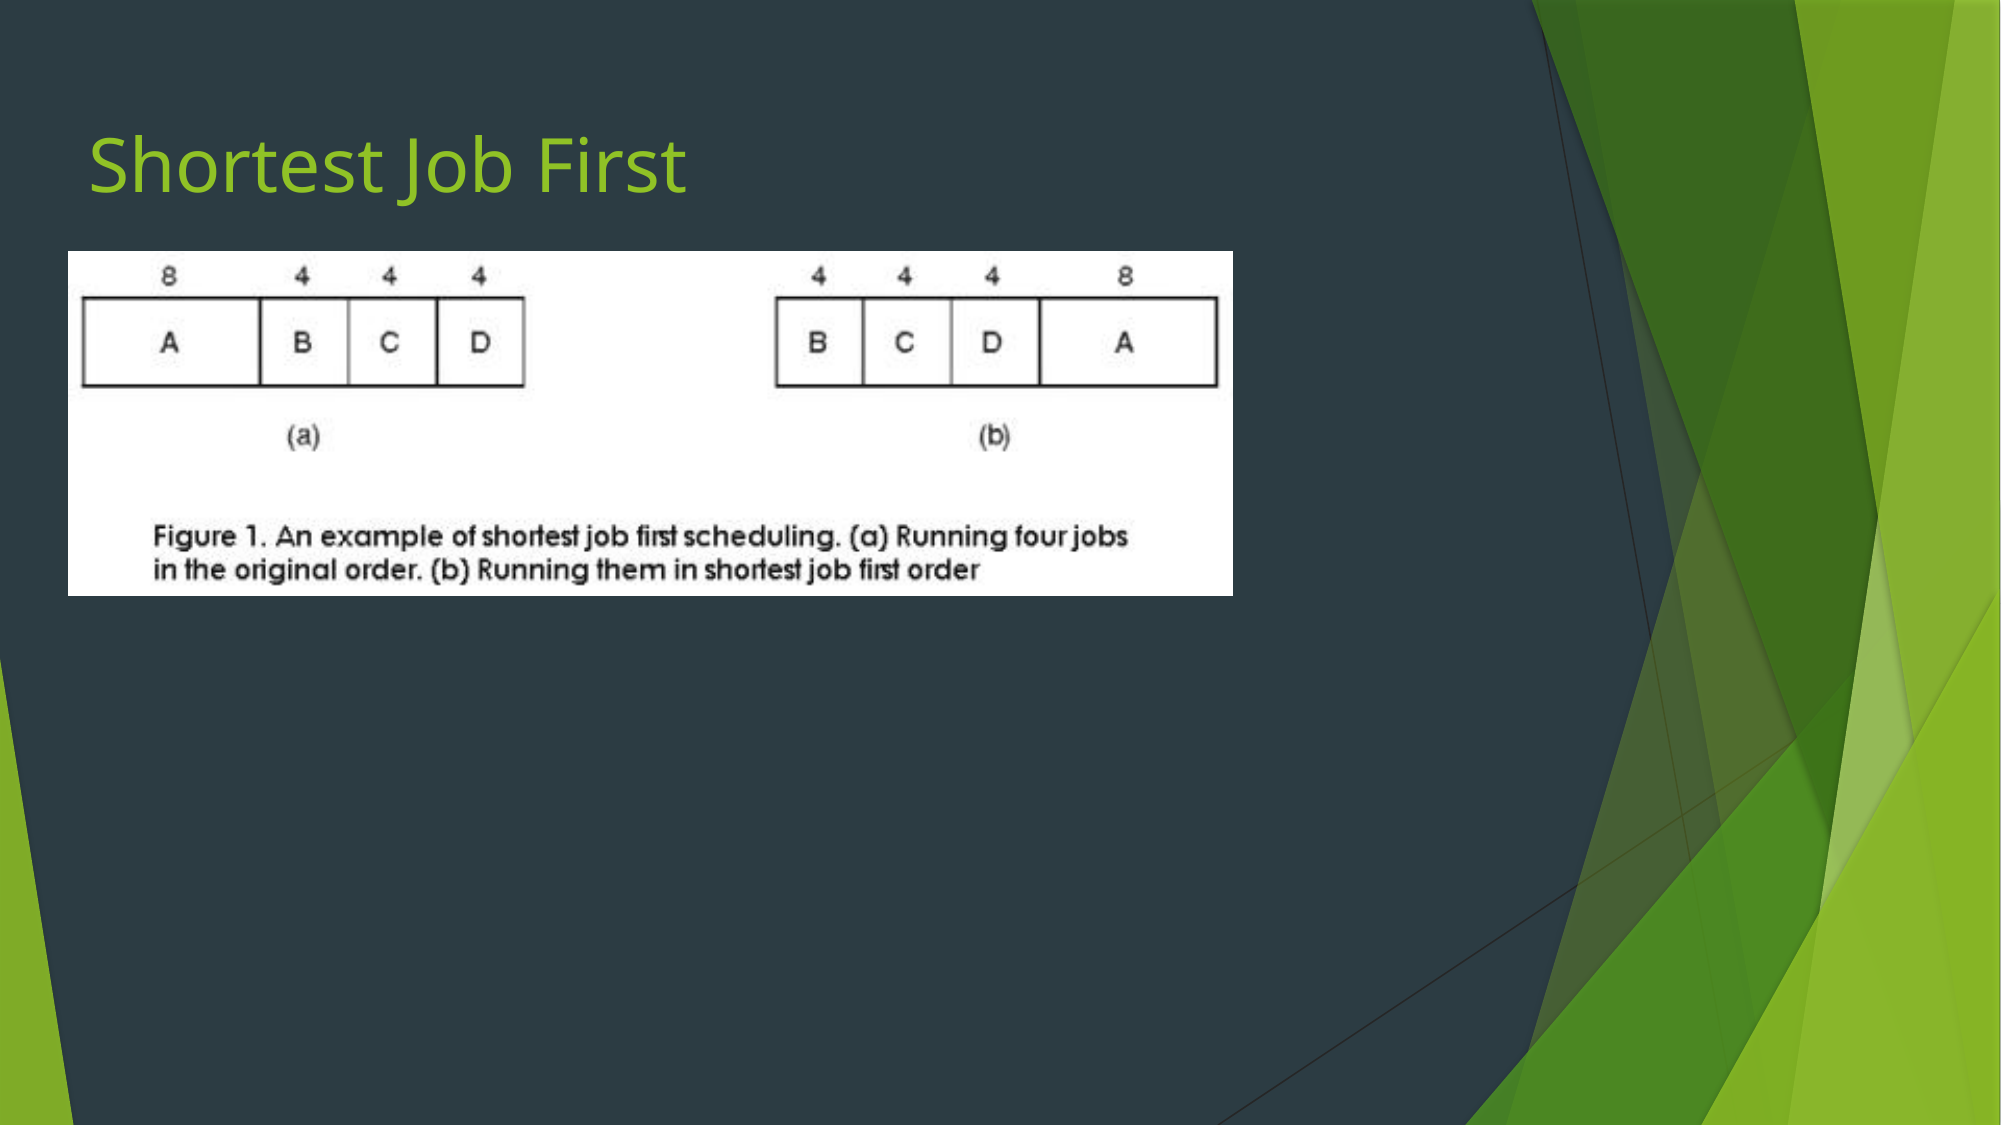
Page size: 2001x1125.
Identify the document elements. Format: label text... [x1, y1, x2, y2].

title Shortest Job First [68, 97, 1932, 223]
picture [67, 251, 1234, 597]
